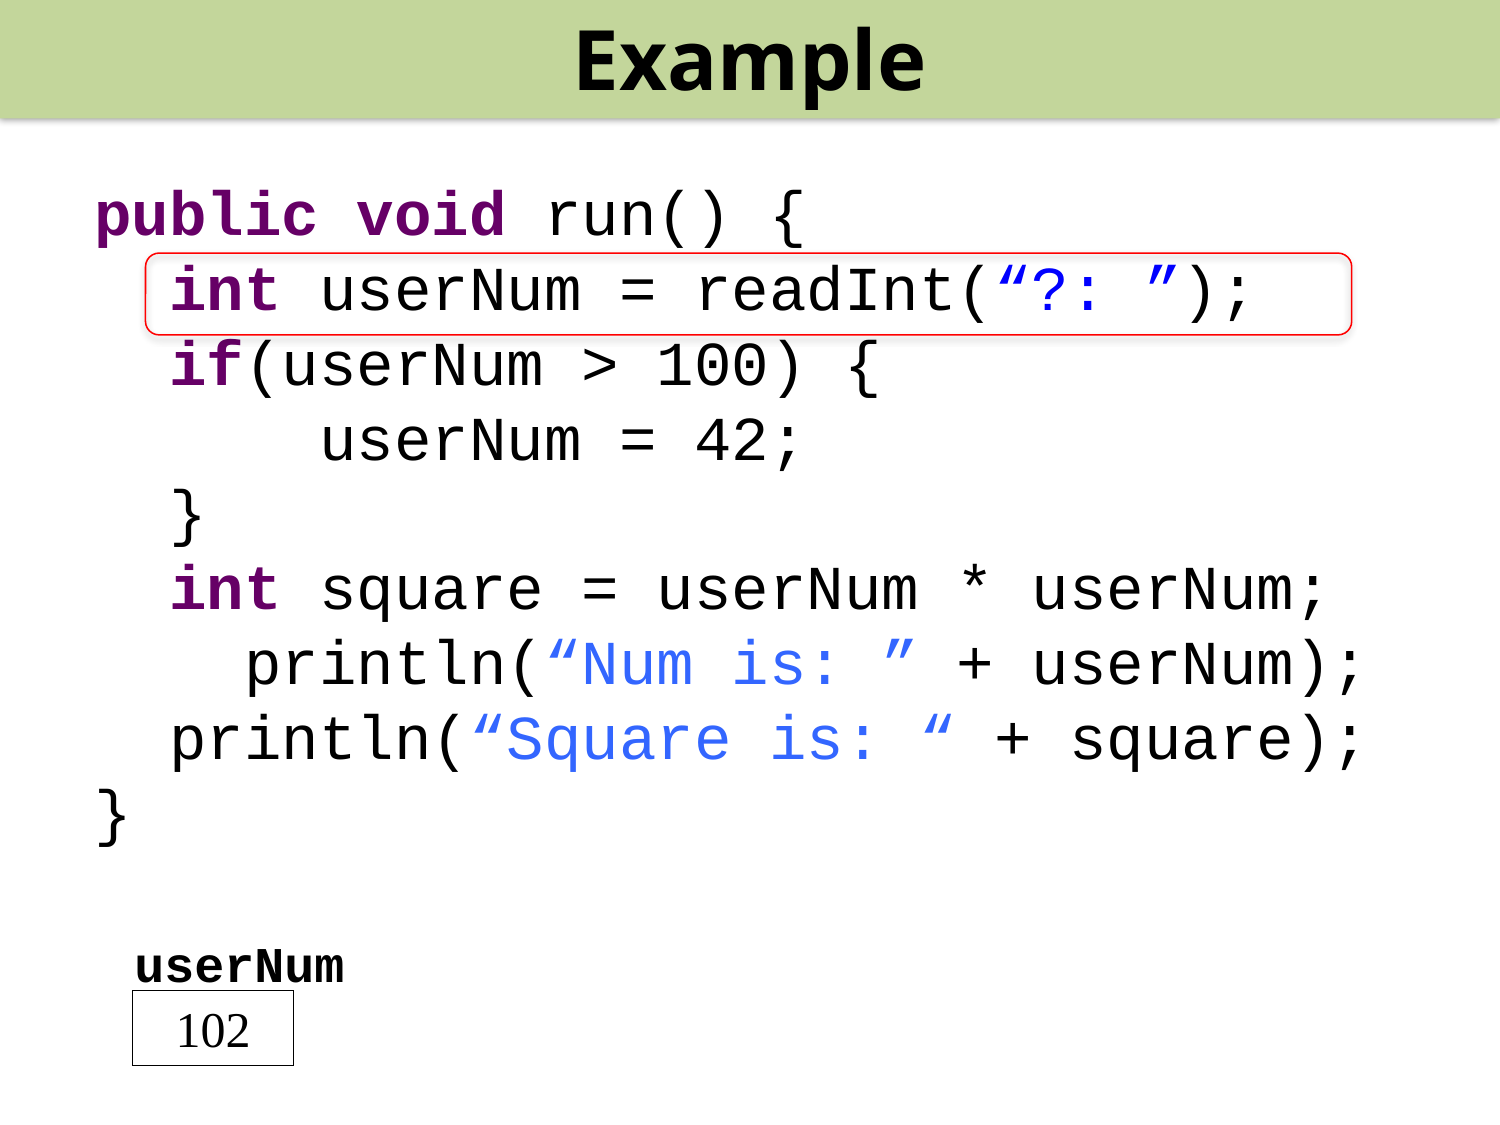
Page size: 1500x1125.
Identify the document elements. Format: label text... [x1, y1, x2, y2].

text_box 102 [132, 990, 294, 1066]
text_box Example [0, 0, 1500, 122]
text_box userNum [119, 924, 393, 1000]
text_box [144, 252, 1353, 336]
text_box public void run() { int userNum = readInt(“?: ”); if(userNum > 100) { userNum = 42; } int square = userNum * userNum; println(“Num is: ” + userNum); println(“Square is: “ + square); } [79, 165, 1385, 1080]
